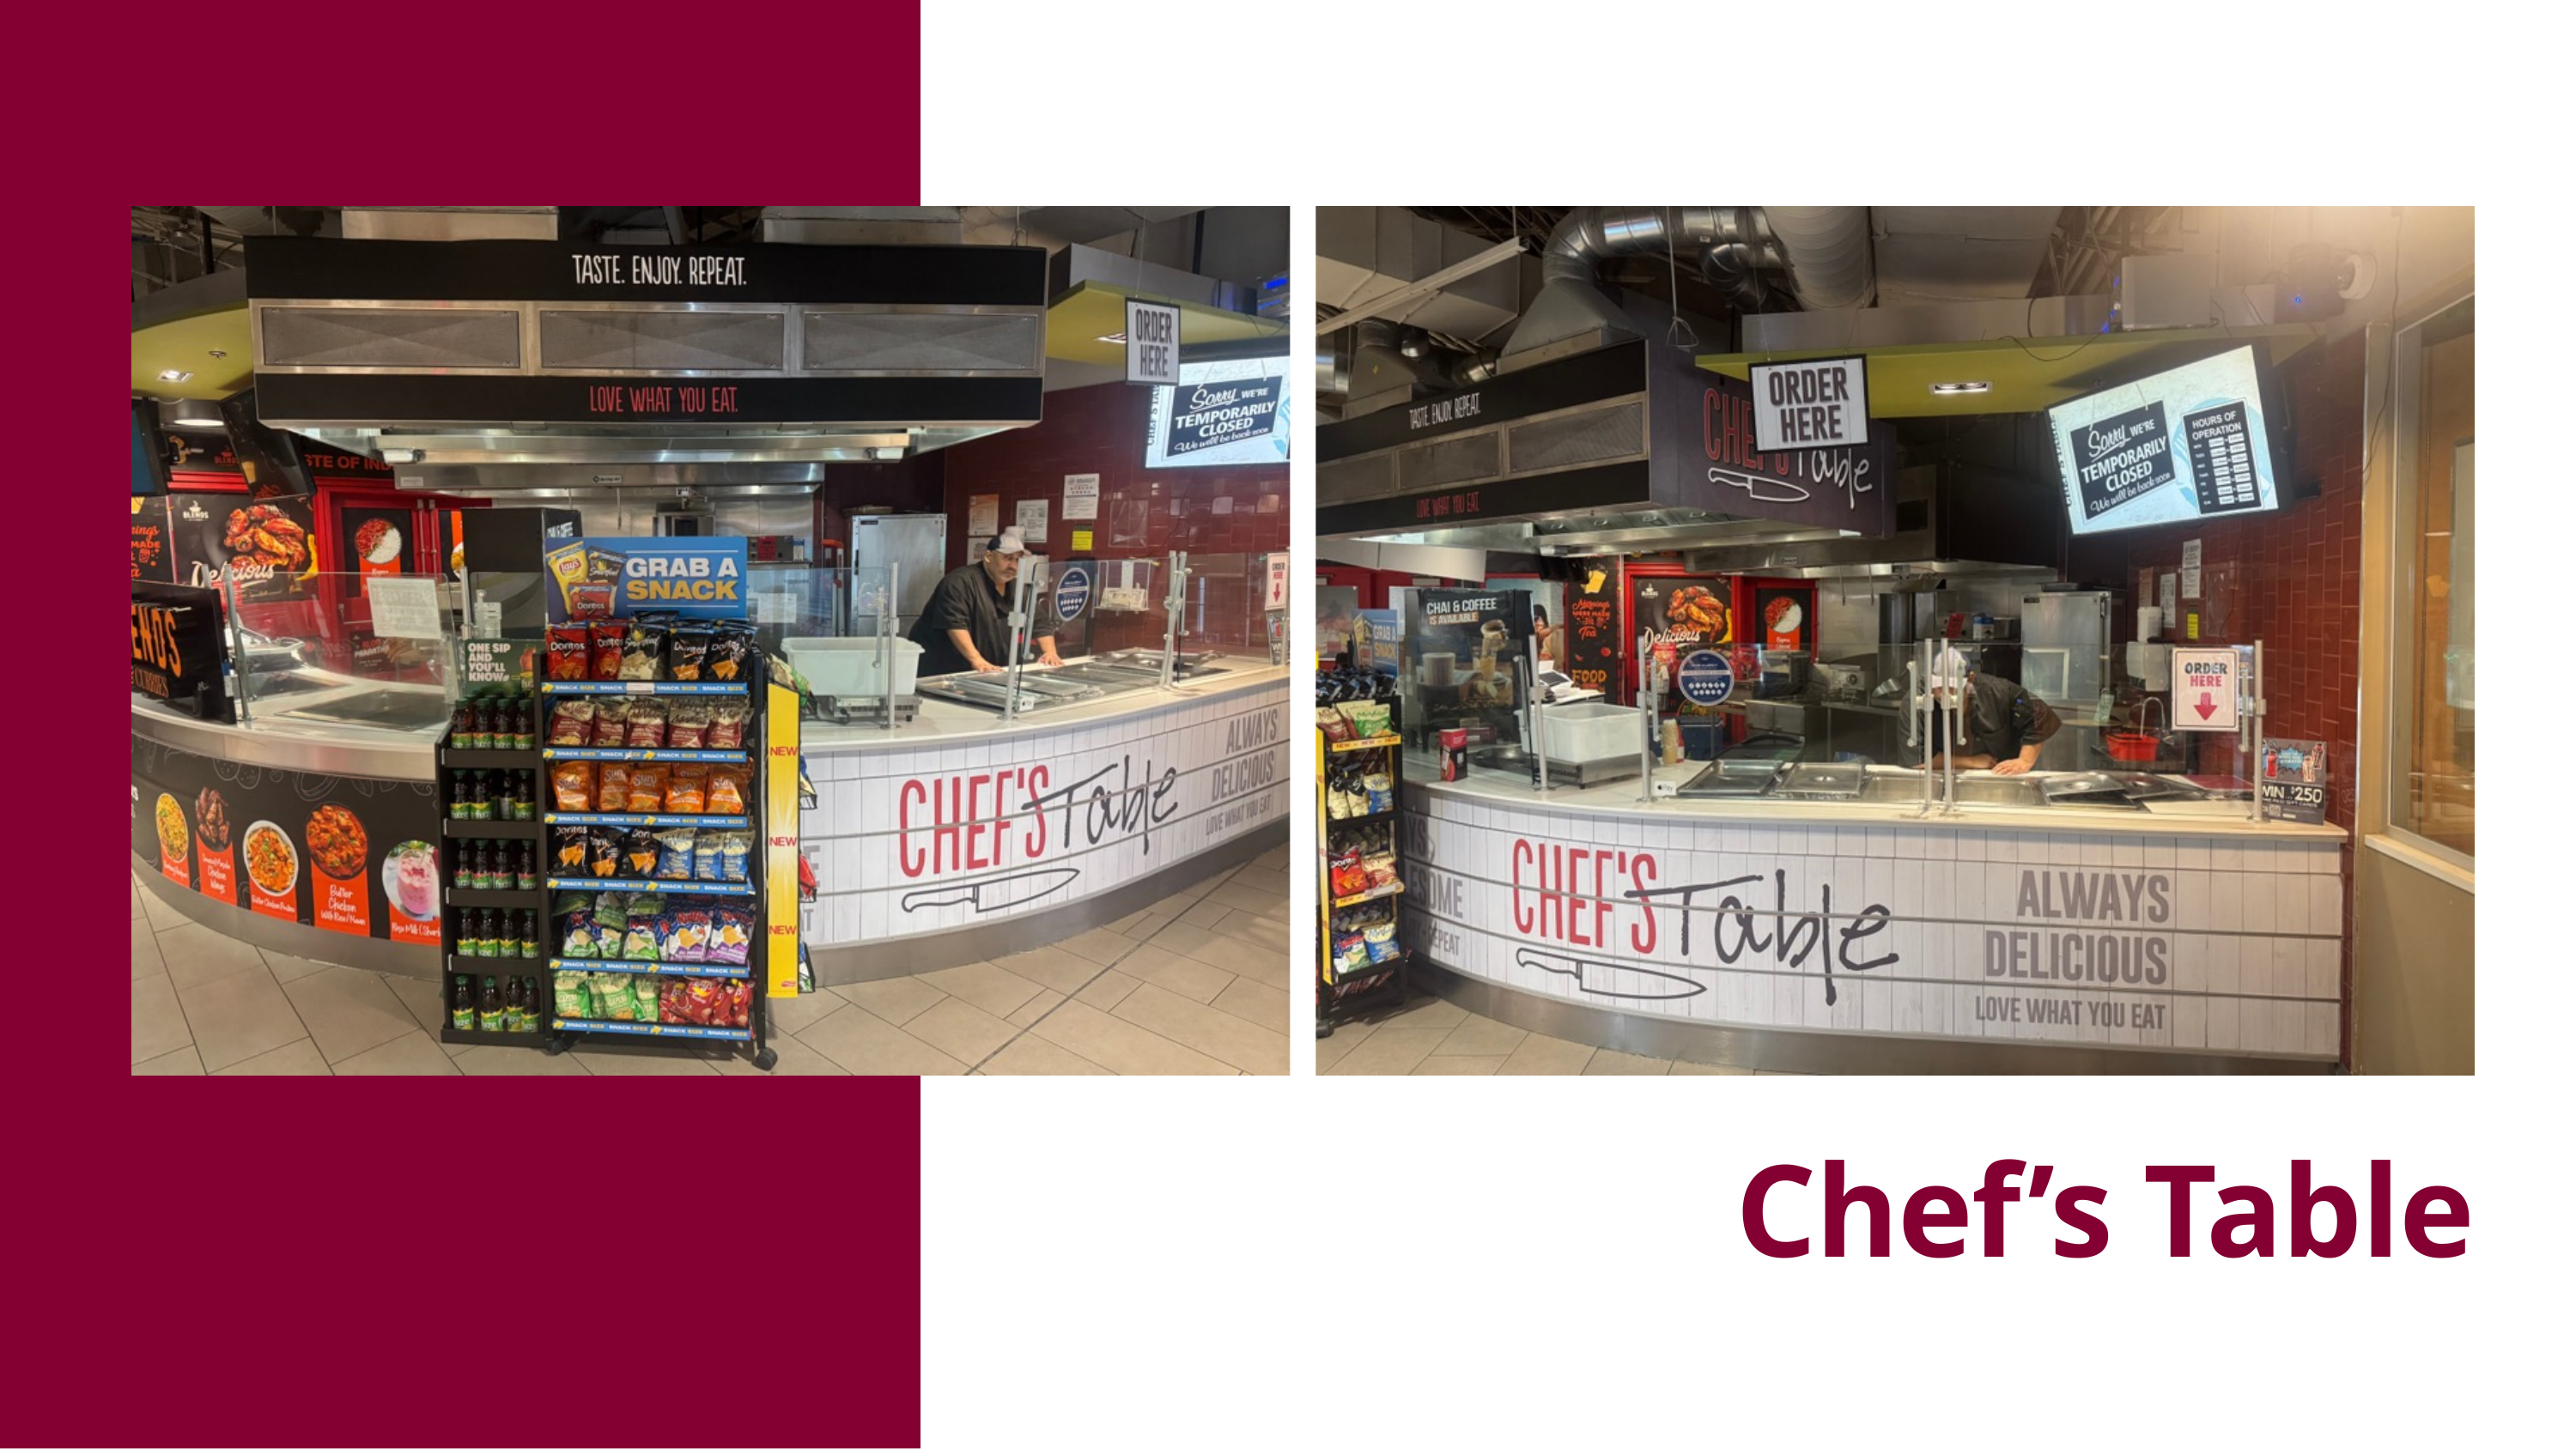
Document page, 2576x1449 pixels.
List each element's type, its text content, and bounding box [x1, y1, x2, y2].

text_box [131, 206, 1291, 1076]
text_box [1315, 206, 2475, 1076]
text_box Chef’s Table [892, 1117, 2475, 1283]
text_box [0, 0, 920, 1449]
